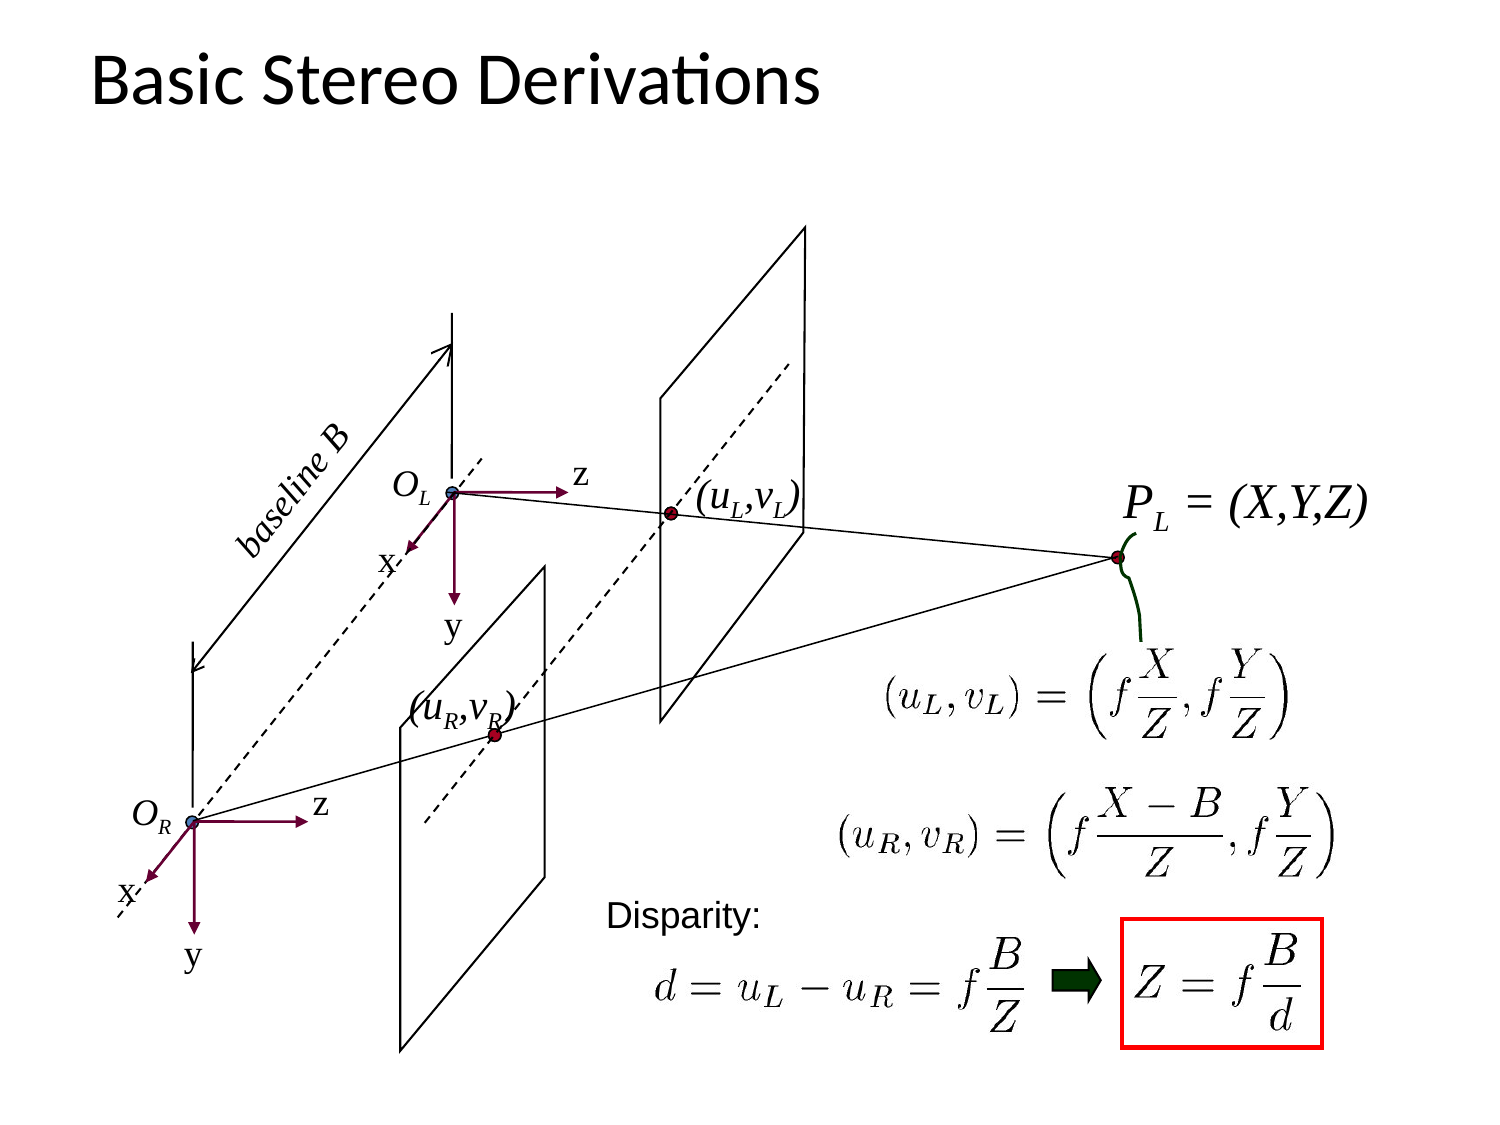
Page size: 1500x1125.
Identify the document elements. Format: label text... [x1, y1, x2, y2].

picture [1130, 927, 1304, 1034]
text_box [1124, 461, 1388, 804]
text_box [190, 312, 454, 808]
text_box [1124, 918, 1323, 1048]
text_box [102, 769, 187, 983]
title Basic Stereo Derivations [74, 0, 1426, 151]
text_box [192, 363, 1119, 1051]
picture [833, 642, 1337, 884]
text_box [691, 227, 806, 362]
